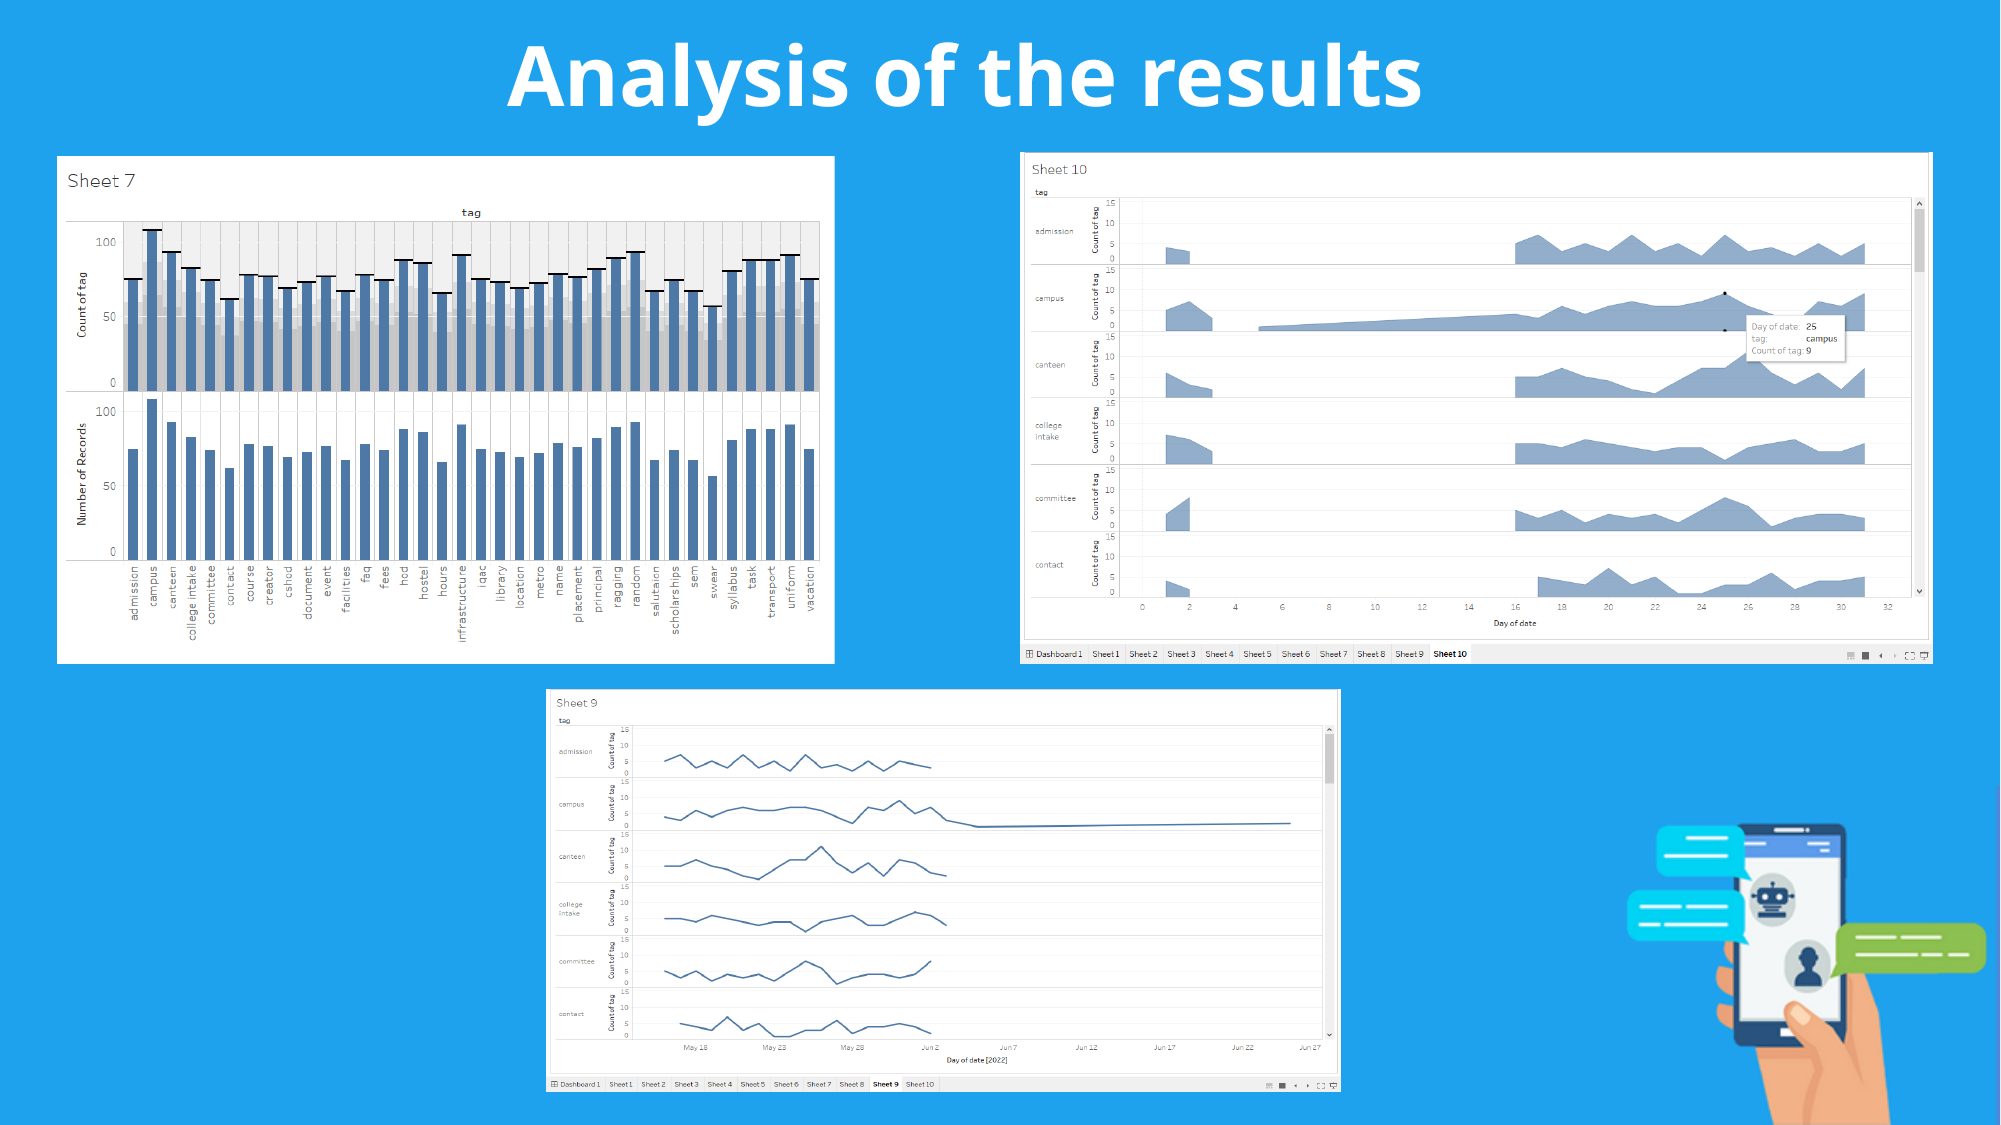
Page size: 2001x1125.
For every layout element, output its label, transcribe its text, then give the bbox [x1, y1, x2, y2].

title Analysis of the results [317, 22, 1616, 136]
picture [0, 0, 2001, 1125]
